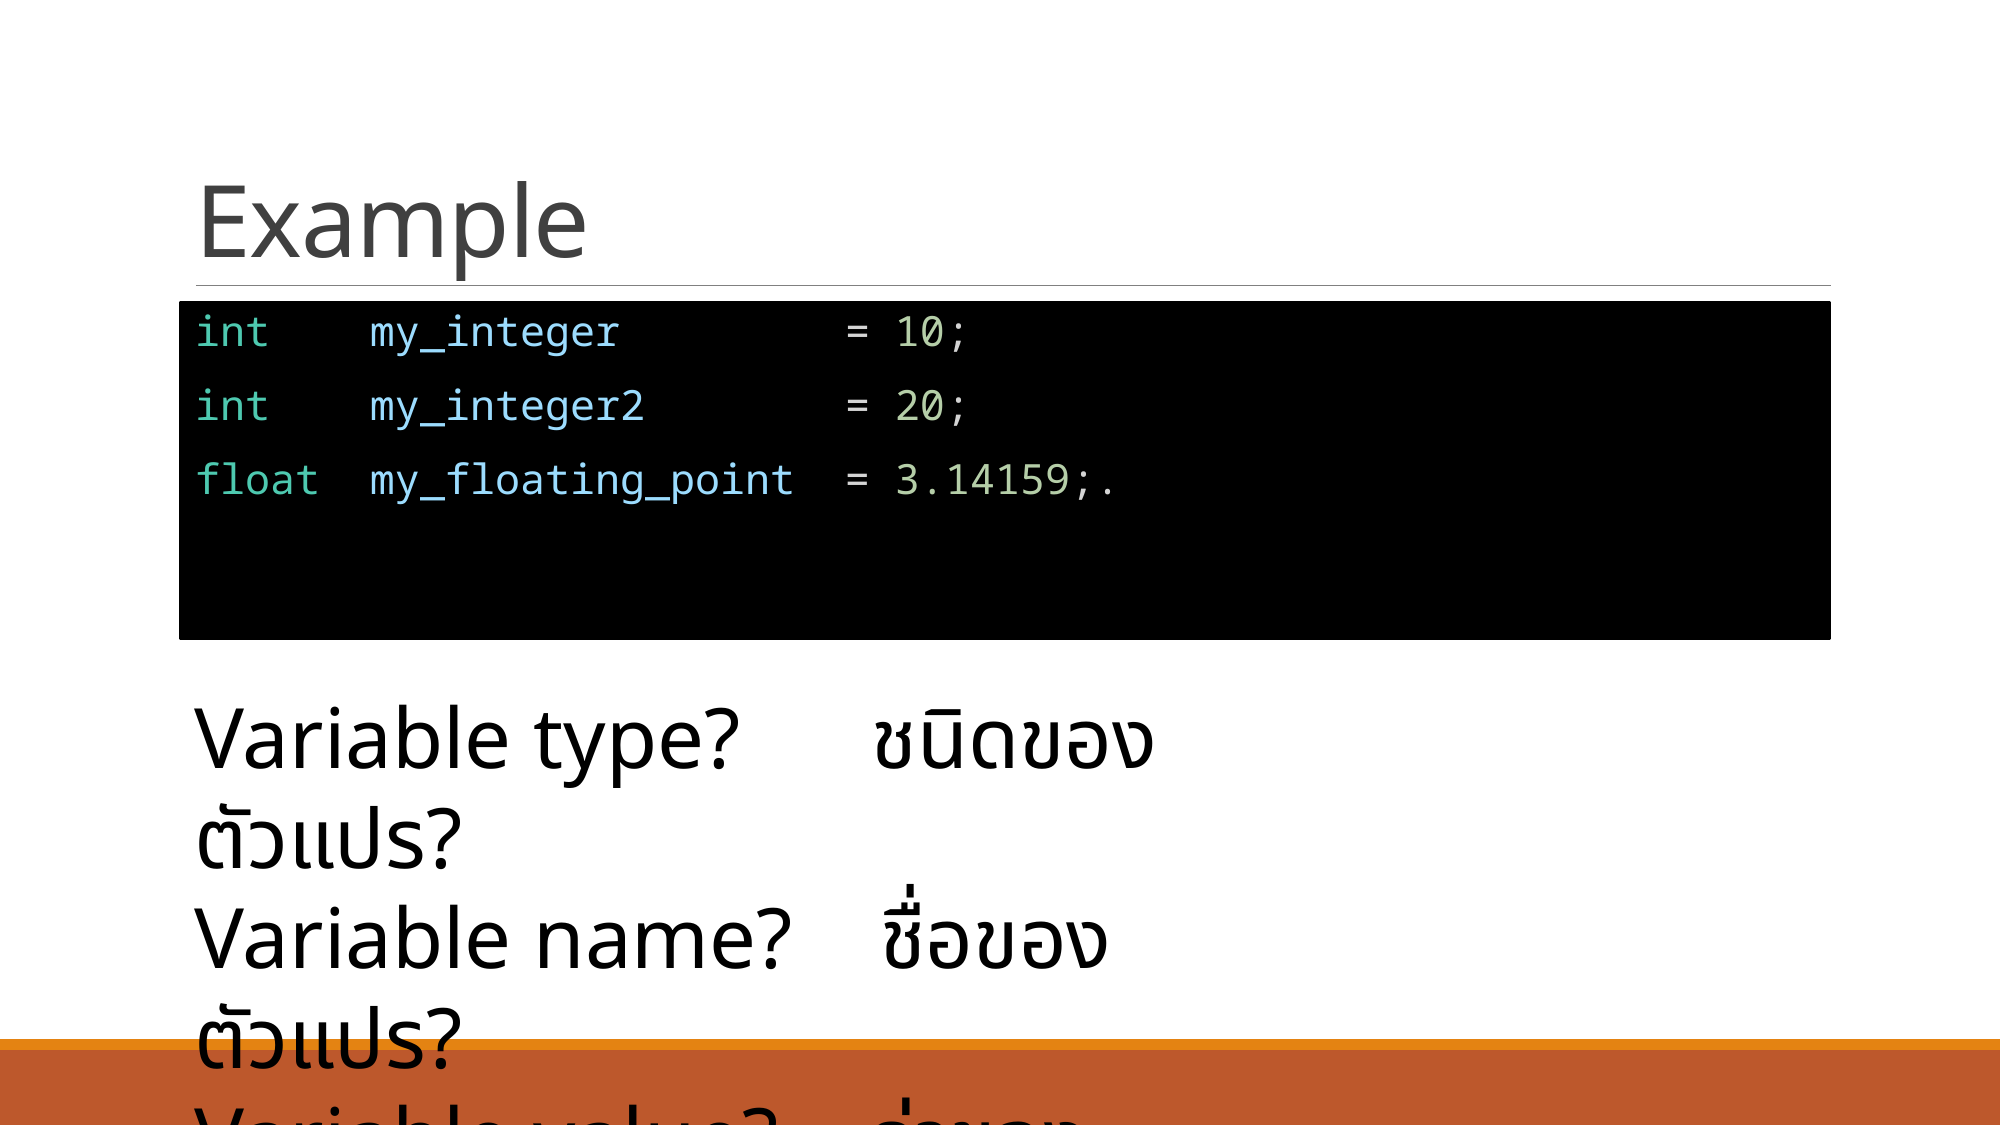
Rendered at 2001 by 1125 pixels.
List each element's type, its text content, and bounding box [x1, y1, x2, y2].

title Example [180, 47, 1830, 285]
text_box Variable type? ชนิดของตัวแปร? Variable name? ชื่อของตัวแปร? Variable value? ค่าของตัวแปร? [179, 677, 1182, 1125]
list int my_integer = 10; int my_integer2 = 20; float my_floating_point = 3.14159;. [179, 301, 1831, 640]
